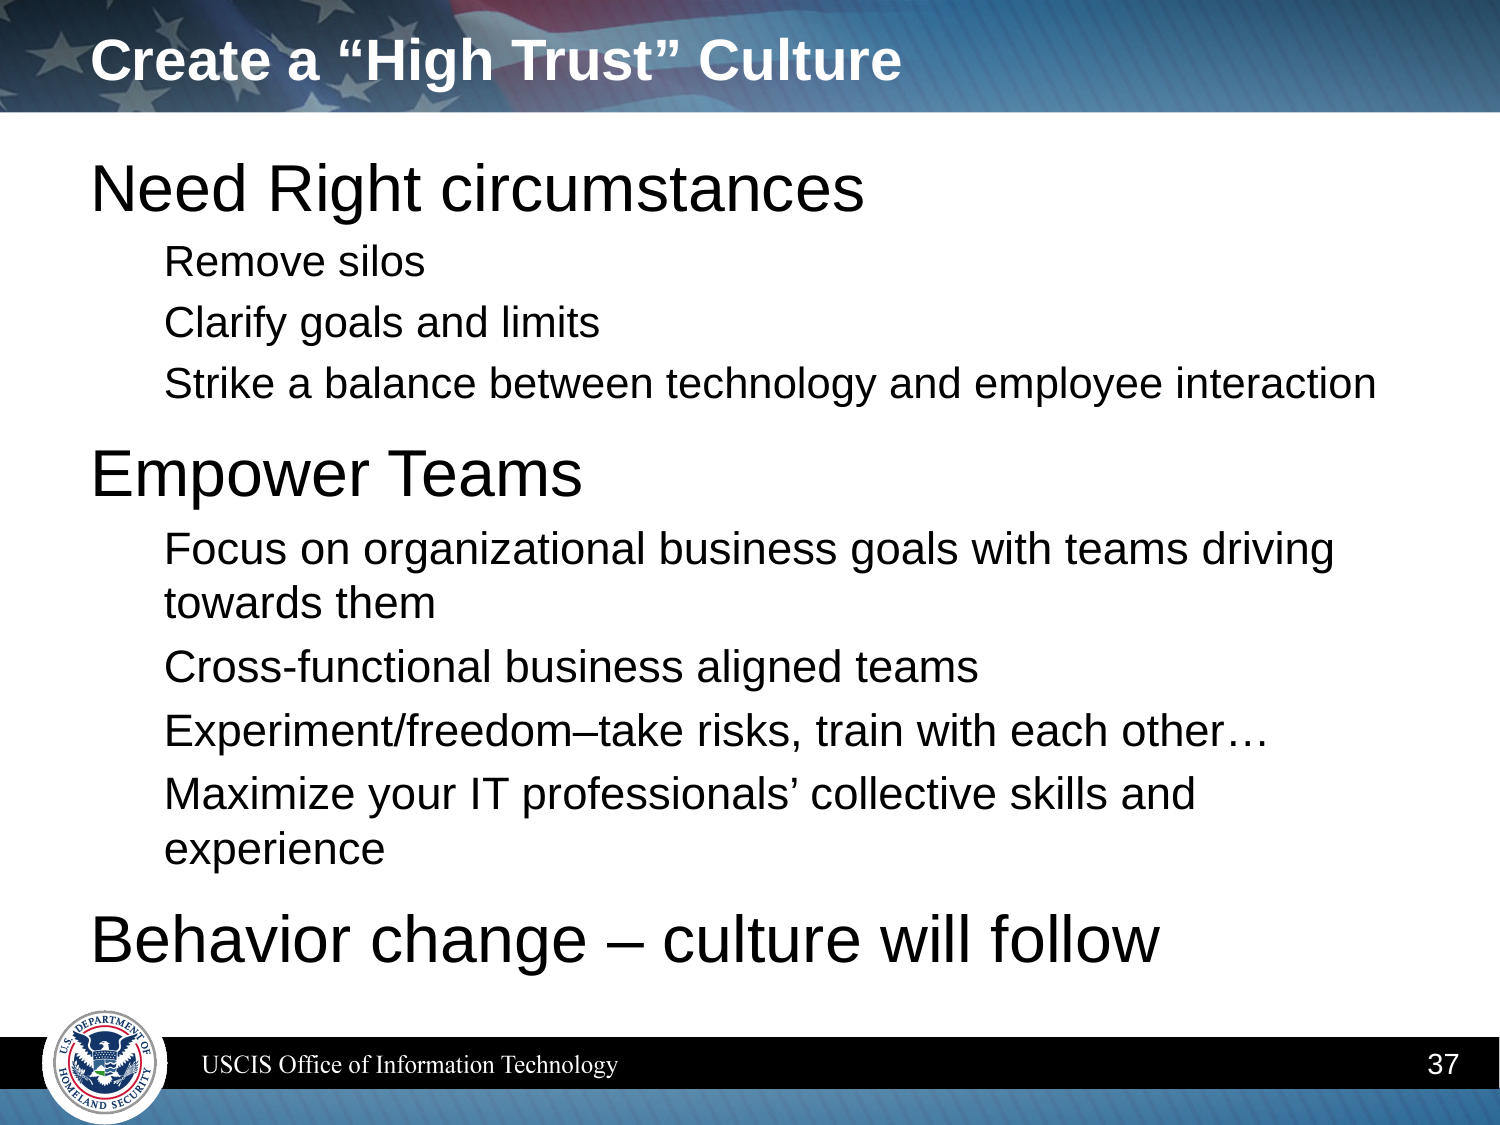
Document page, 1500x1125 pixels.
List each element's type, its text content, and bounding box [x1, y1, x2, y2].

picture [0, 1000, 1500, 1125]
picture [0, 0, 1500, 112]
list Need Right circumstances Remove silos Clarify goals and limits Strike a balance between technology and employee interaction Empower Teams Focus on organizational business goals with teams driving towards them Cross-functional business aligned teams Experiment/freedom–take risks, train with each other… Maximize your IT professionals’ collective skills and experience Behavior change – culture will follow [75, 137, 1425, 1025]
slide_number 37 [1227, 1037, 1475, 1090]
title Create a “High Trust” Culture [75, 0, 1425, 106]
